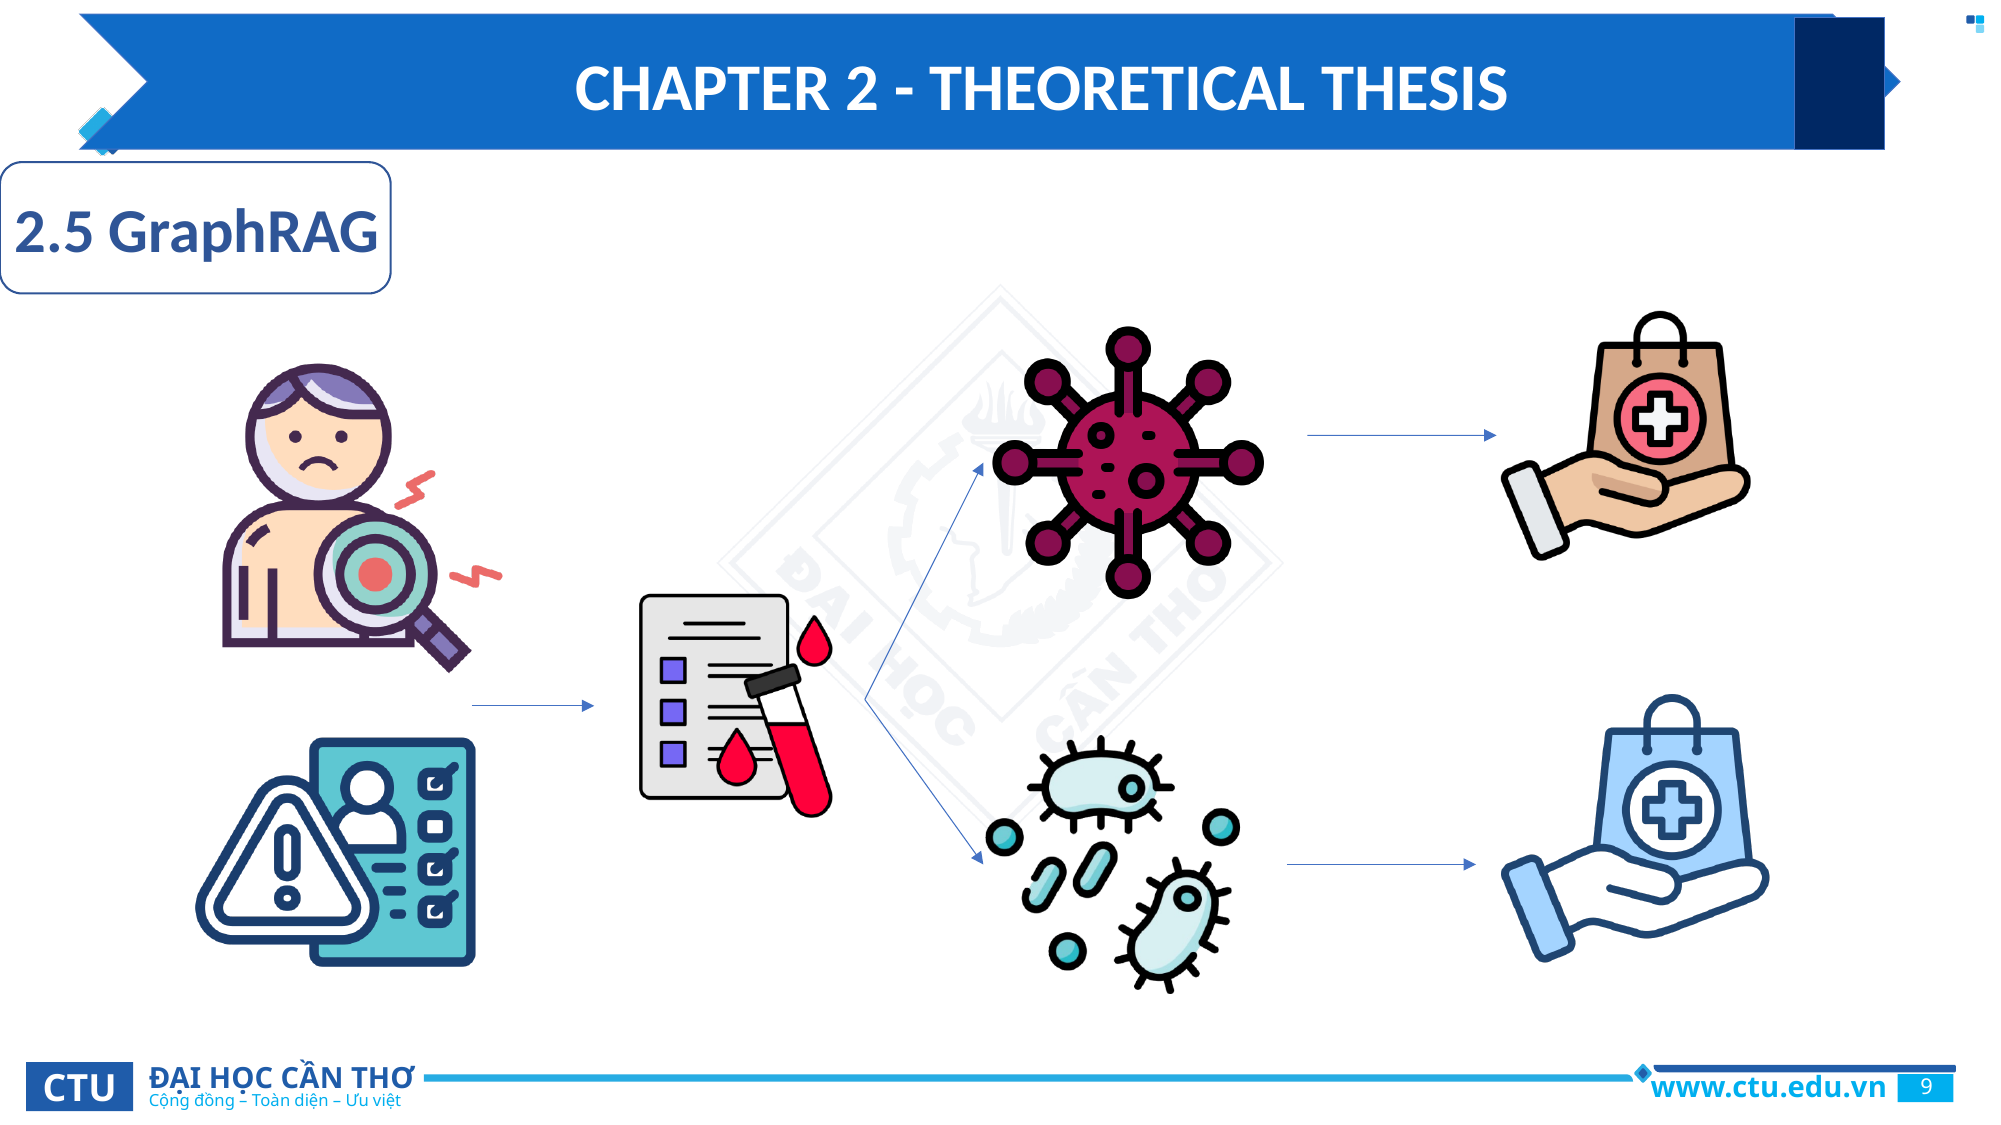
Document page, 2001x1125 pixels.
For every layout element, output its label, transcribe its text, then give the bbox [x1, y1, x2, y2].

picture [983, 317, 1273, 608]
picture [1496, 689, 1774, 967]
text_box [0, 273, 392, 295]
text_box 2.5 GraphRAG [0, 182, 395, 273]
picture [161, 317, 563, 1003]
picture [606, 576, 865, 835]
picture [78, 150, 127, 156]
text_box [864, 462, 984, 699]
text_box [79, 14, 1901, 150]
picture [1496, 306, 1755, 565]
text_box [0, 161, 392, 182]
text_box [864, 699, 984, 865]
picture [983, 735, 1242, 994]
